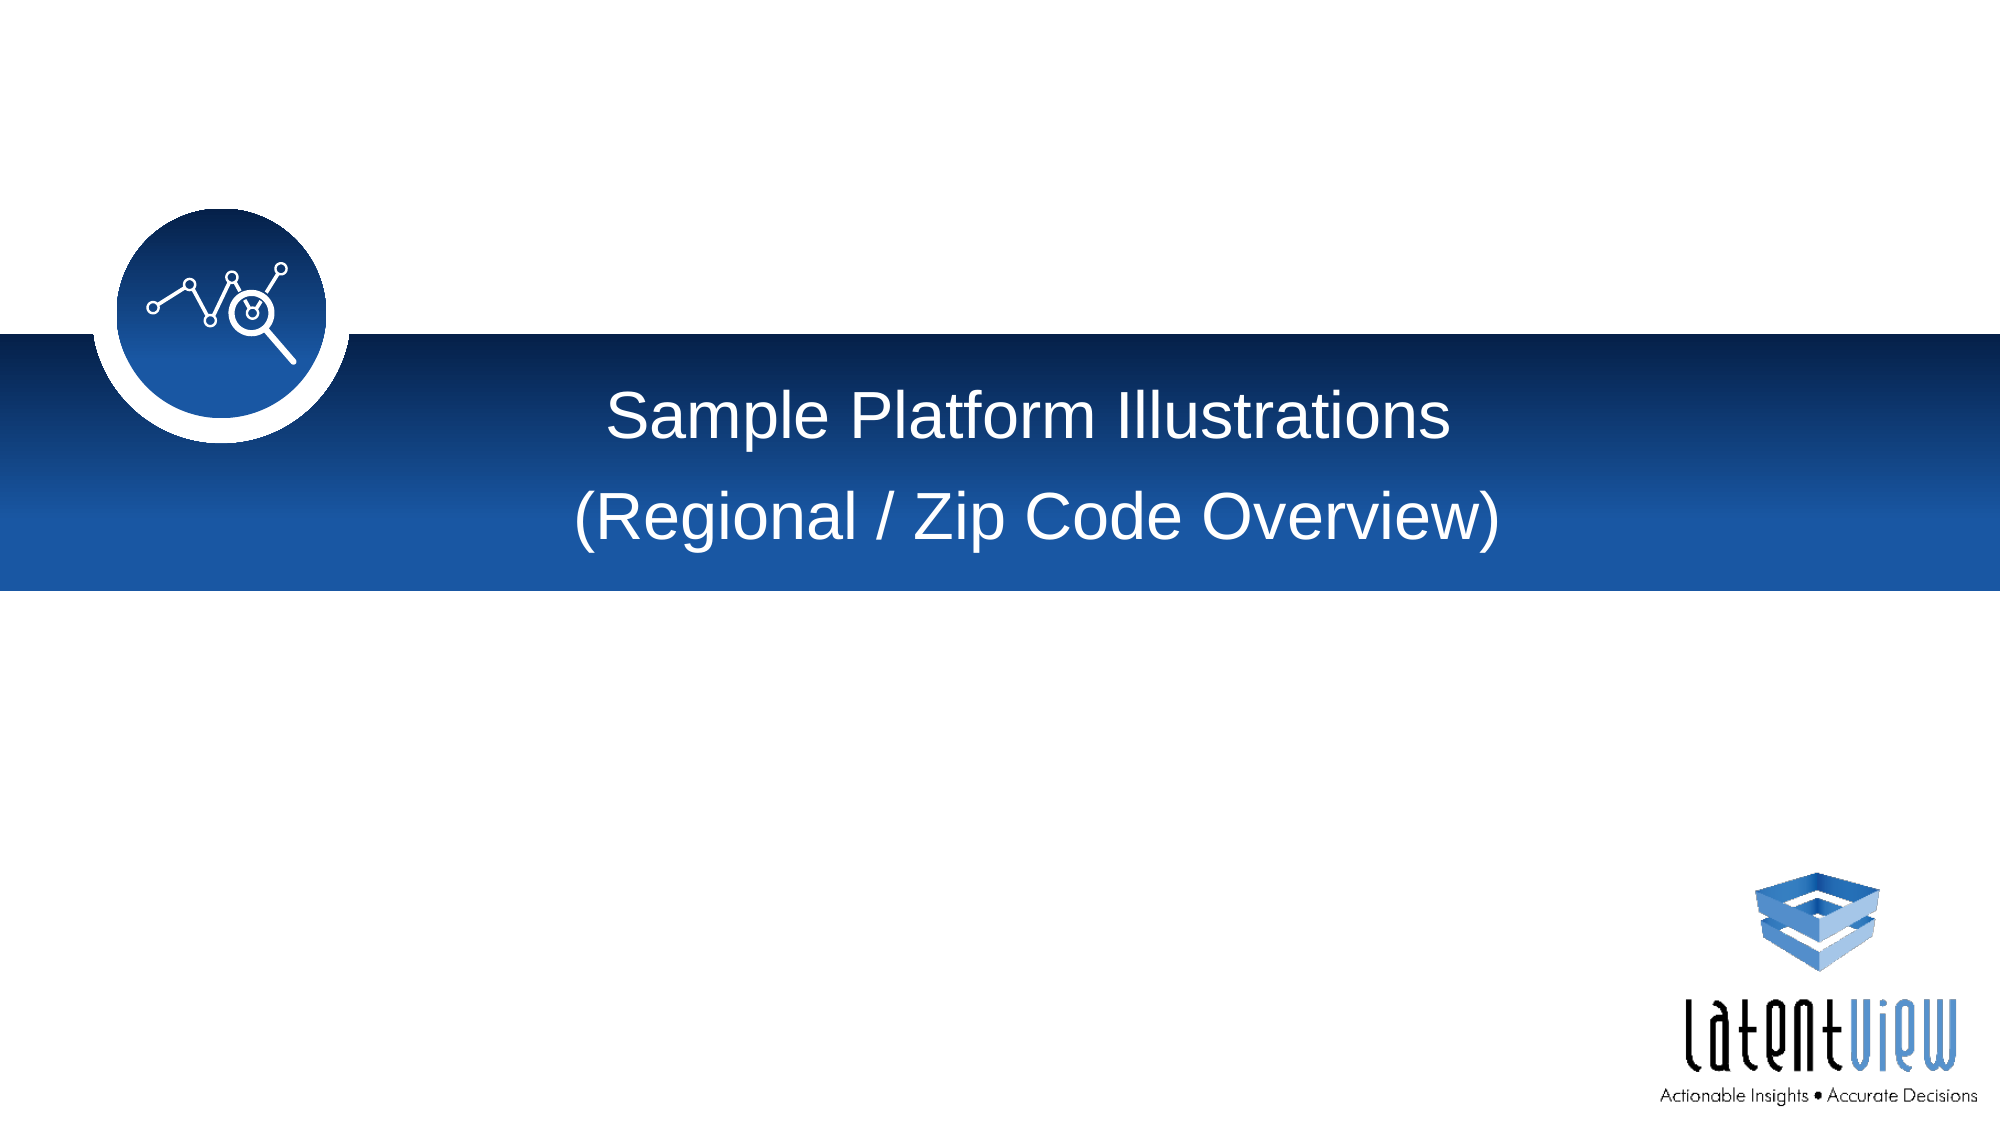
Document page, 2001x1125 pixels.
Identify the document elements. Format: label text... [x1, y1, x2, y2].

list Sample Platform Illustrations (Regional / Zip Code Overview) [237, 387, 1839, 538]
picture [1610, 841, 2001, 1125]
